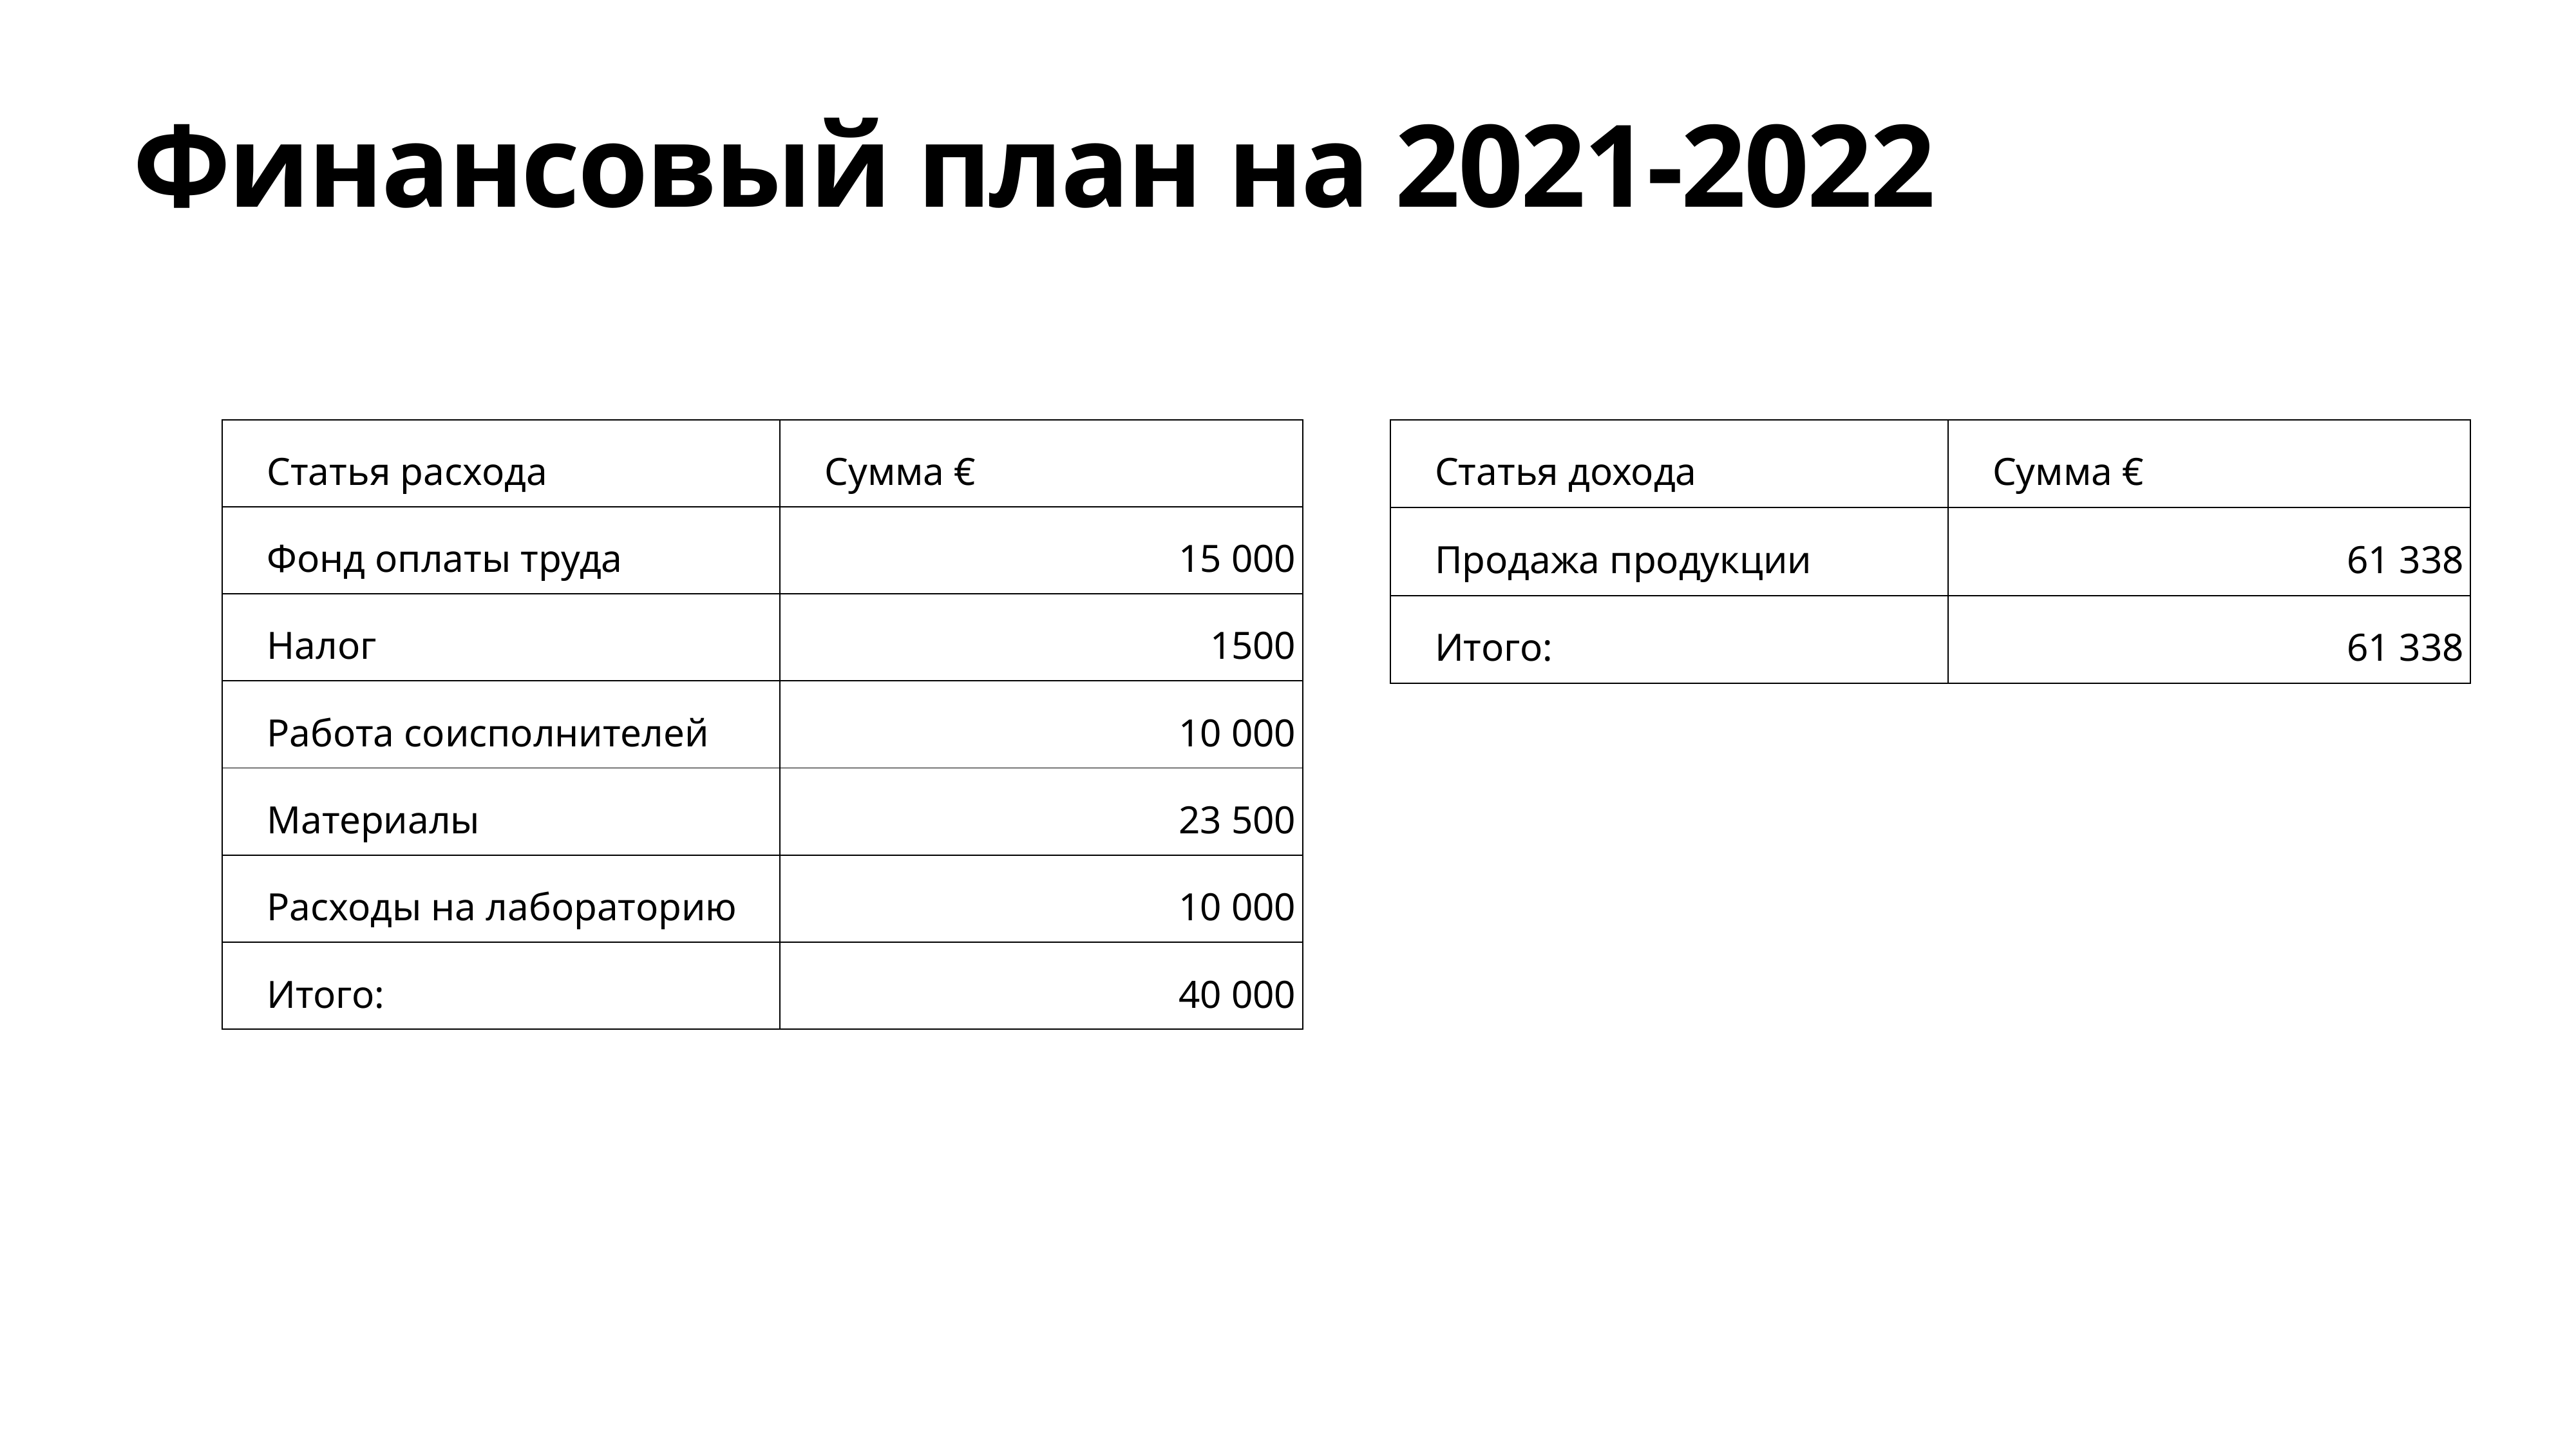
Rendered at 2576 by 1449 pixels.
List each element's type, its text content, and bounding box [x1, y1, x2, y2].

table_cell Продажа продукции [1391, 508, 1947, 595]
table_header Сумма € [781, 421, 1302, 506]
table_cell 23 500 [781, 768, 1302, 855]
table_cell 1500 [781, 594, 1302, 680]
table_cell Материалы [223, 768, 779, 855]
table_cell Фонд оплаты труда [223, 507, 779, 593]
table_header Сумма € [1949, 421, 2470, 507]
table_cell Налог [223, 594, 779, 680]
table_header Статья дохода [1391, 421, 1947, 507]
table_cell 61 338 [1949, 508, 2470, 595]
table_cell 40 000 [781, 943, 1302, 1028]
table_cell Итого: [1391, 596, 1947, 683]
table_cell 10 000 [781, 856, 1302, 942]
table_cell Итого: [223, 943, 779, 1028]
table_header Статья расхода [223, 421, 779, 506]
table_cell Расходы на лабораторию [223, 856, 779, 942]
table_cell Работа соисполнителей [223, 681, 779, 768]
table_cell 15 000 [781, 507, 1302, 593]
table_cell 61 338 [1949, 596, 2470, 683]
title Финансовый план на 2021-2022 [127, 113, 2449, 266]
table_cell 10 000 [781, 681, 1302, 768]
